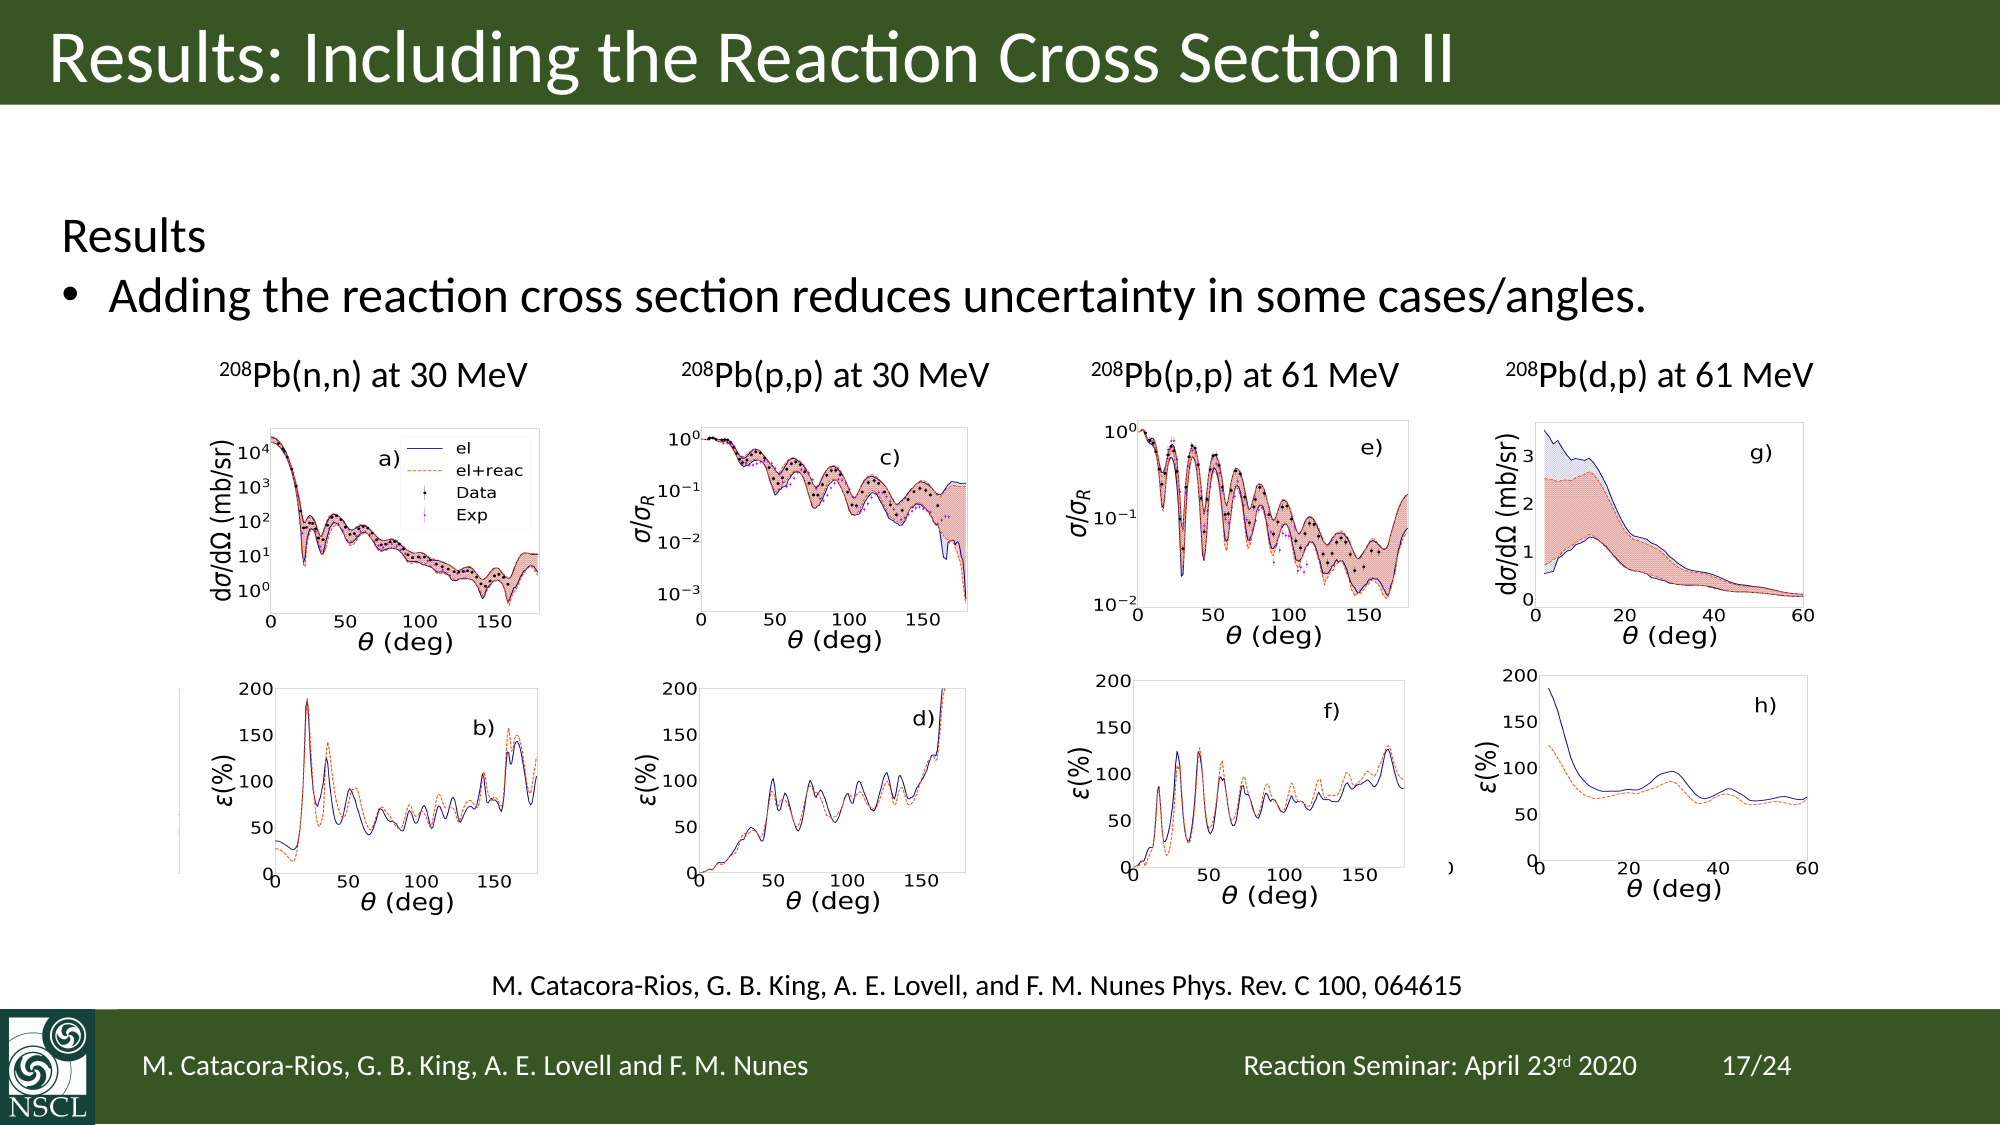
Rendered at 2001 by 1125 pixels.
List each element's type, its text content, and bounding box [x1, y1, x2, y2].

picture [178, 404, 570, 660]
text_box M. Catacora-Rios, G. B. King, A. E. Lovell, and F. M. Nunes Phys. Rev. C 100, 064615 [476, 959, 1544, 1009]
picture [608, 665, 998, 921]
picture [609, 404, 998, 660]
text_box 208Pb(n,n) at 30 MeV [204, 342, 543, 403]
picture [0, 1008, 117, 1125]
text_box 208Pb(p,p) at 61 MeV [1076, 342, 1415, 403]
text_box Results Adding the reaction cross section reduces uncertainty in some cases/angles. [46, 195, 1863, 331]
picture [178, 664, 570, 920]
picture [1443, 411, 1840, 920]
picture [1044, 664, 1438, 921]
text_box 208Pb(p,p) at 30 MeV [666, 342, 1005, 403]
text_box M. Catacora-Rios, G. B. King, A. E. Lovell and F. M. Nunes Reaction Seminar: April 23rd 2020 17/24 [117, 1009, 2000, 1124]
text_box Results: Including the Reaction Cross Section II [0, 0, 2000, 105]
picture [1044, 404, 1438, 660]
text_box 208Pb(d,p) at 61 MeV [1490, 342, 1830, 403]
